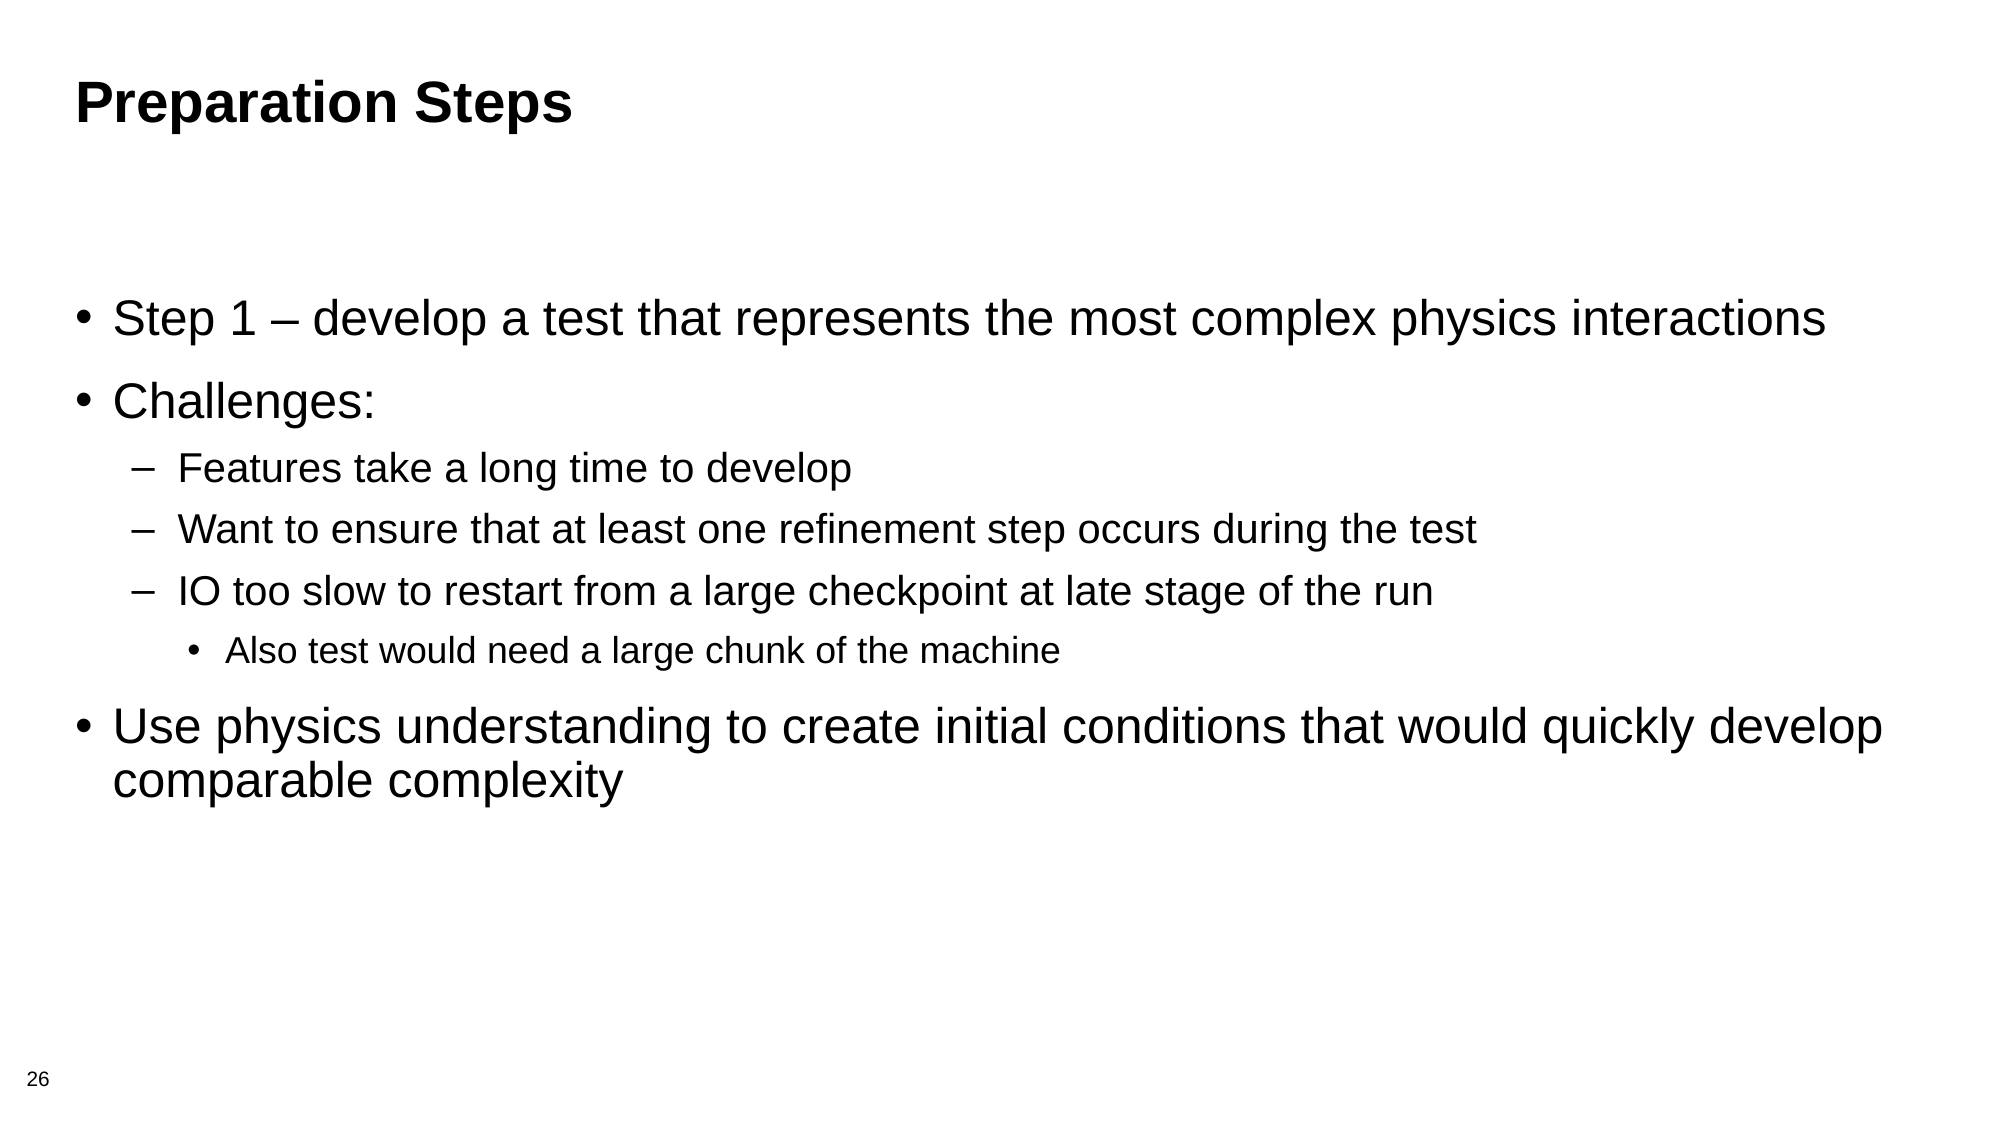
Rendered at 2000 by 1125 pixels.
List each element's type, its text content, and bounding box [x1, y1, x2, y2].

list Step 1 – develop a test that represents the most complex physics interactions Challenges: Features take a long time to develop Want to ensure that at least one refinement step occurs during the test IO too slow to restart from a large checkpoint at late stage of the run Also test would need a large chunk of the machine Use physics understanding to create initial conditions that would quickly develop comparable complexity [59, 284, 1926, 950]
title Preparation Steps [59, 67, 1926, 218]
